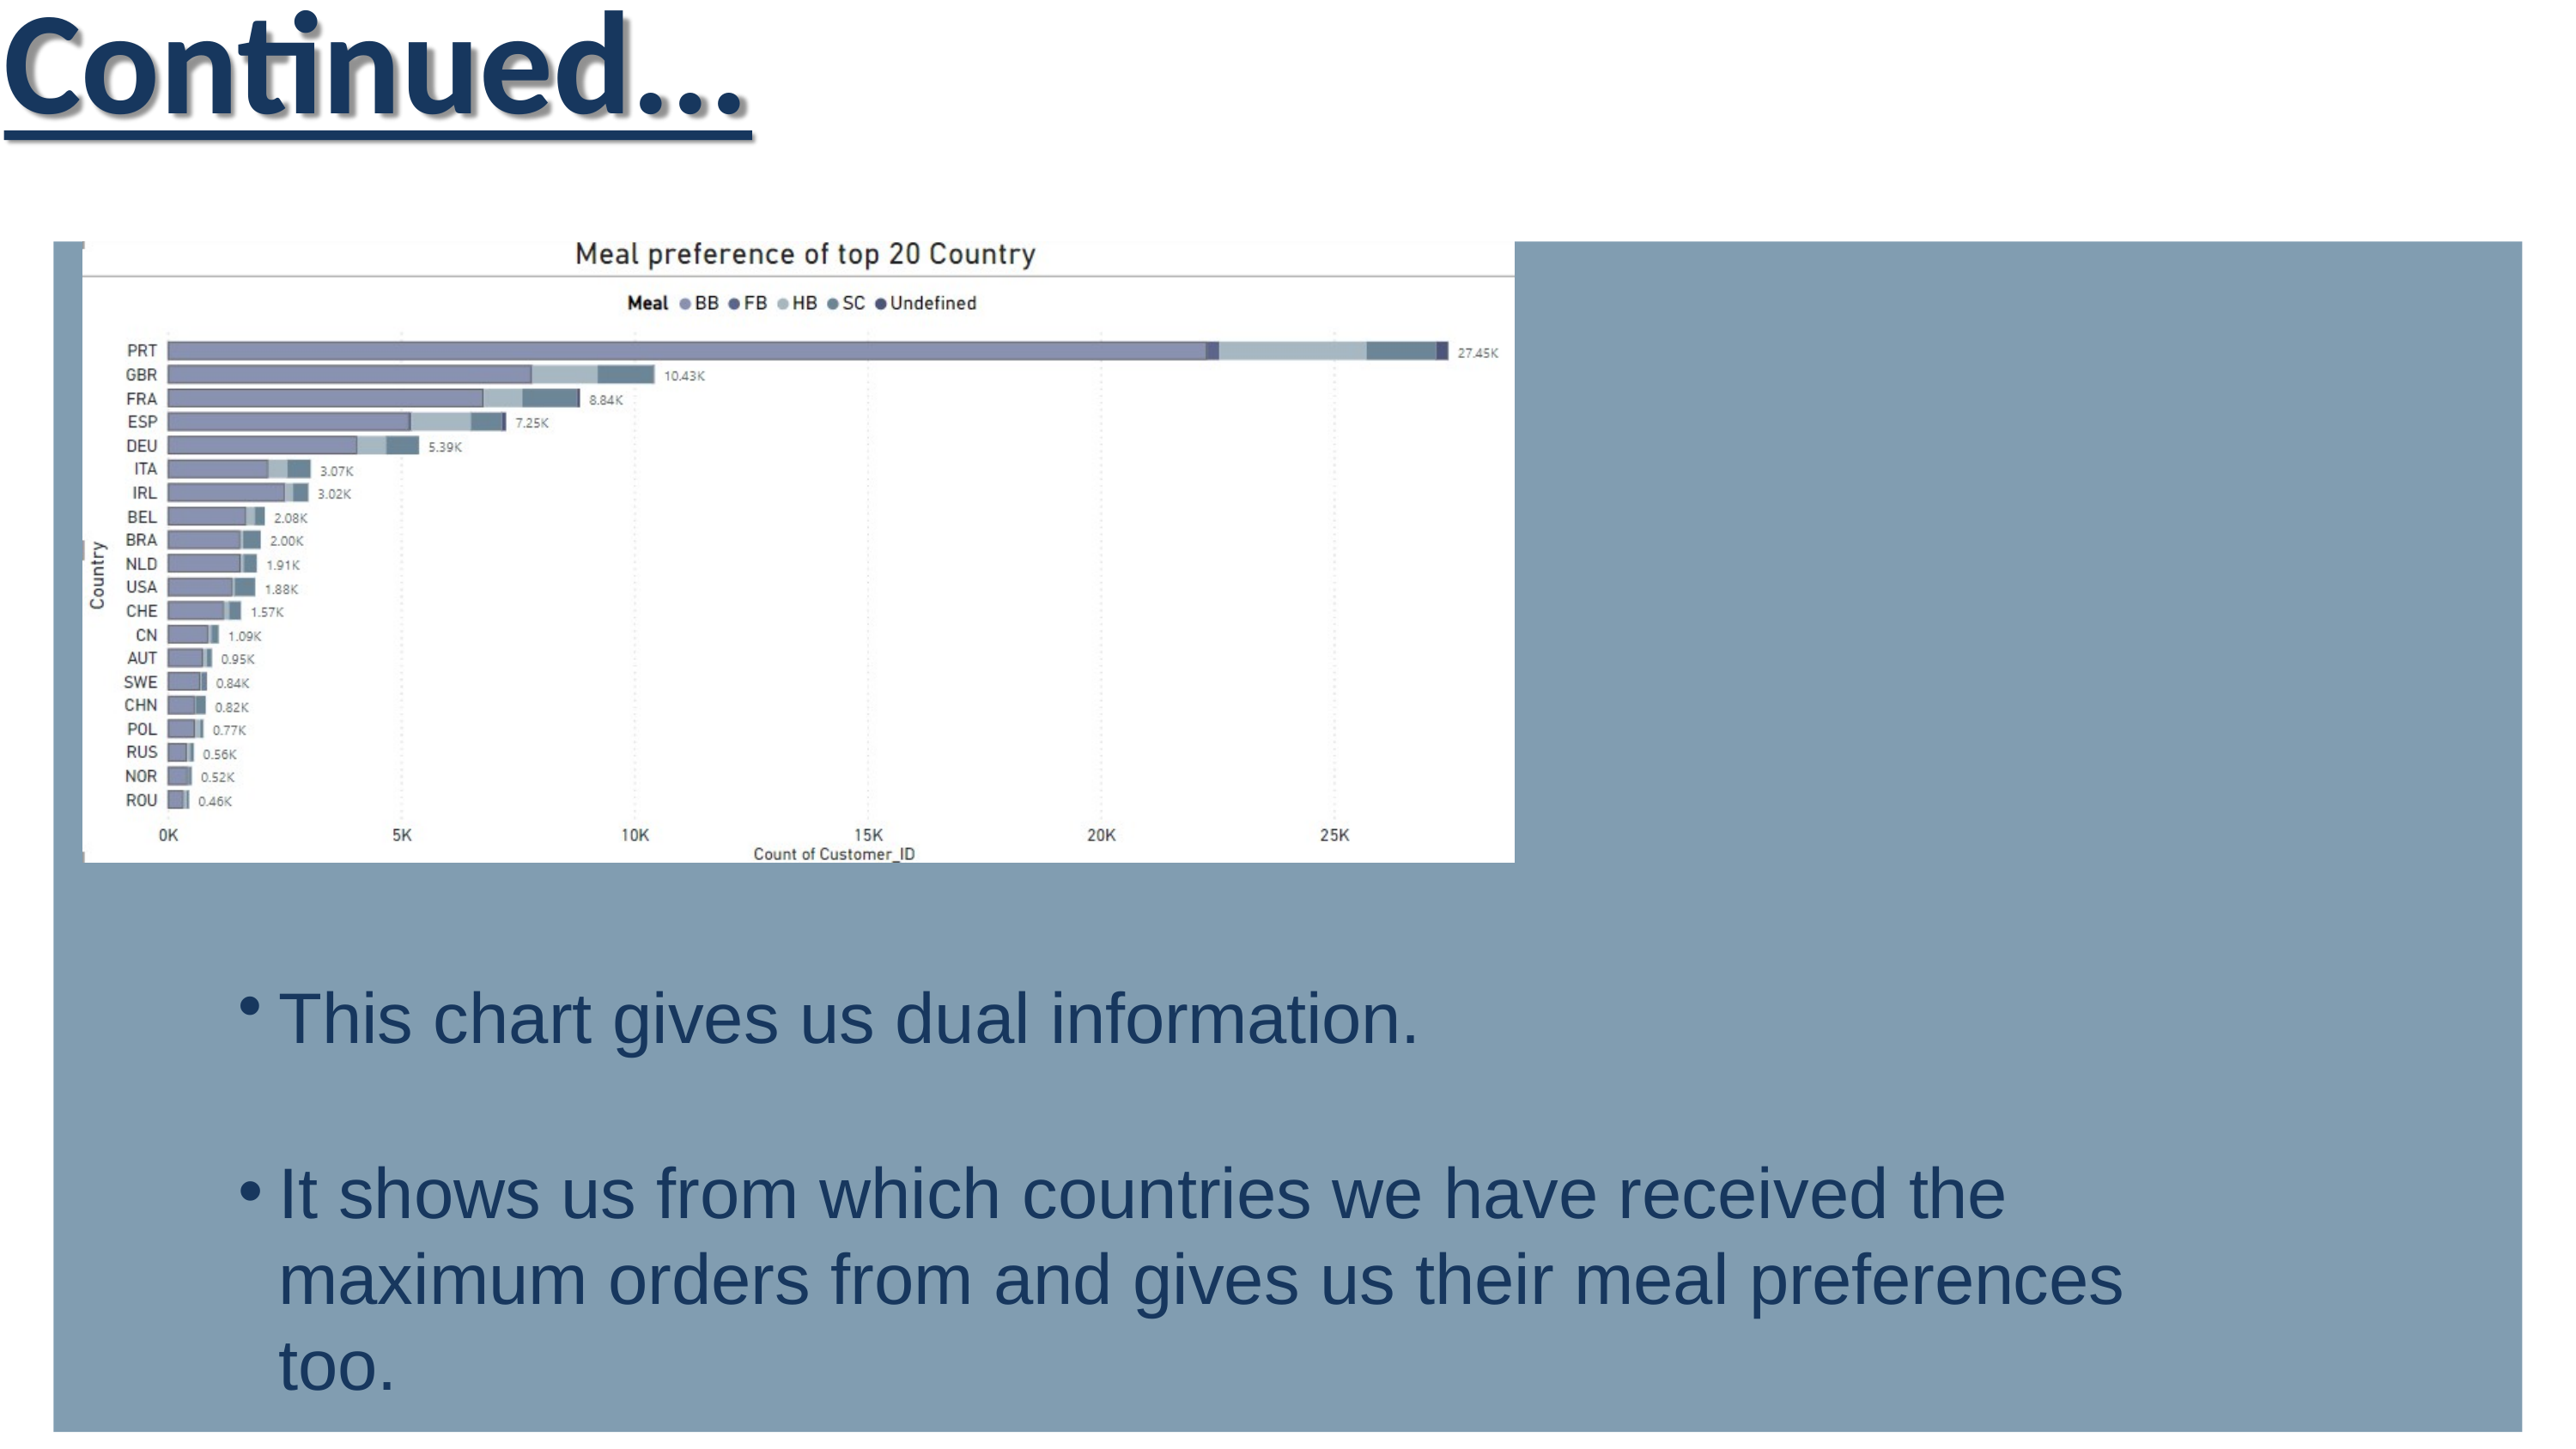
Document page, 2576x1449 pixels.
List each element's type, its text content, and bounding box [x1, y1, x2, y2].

picture [0, 0, 850, 251]
text_box This chart gives us dual information. It shows us from which countries we have received the maximum orders from and gives us their meal preferences too. [236, 970, 2130, 1405]
text_box [53, 241, 2523, 1433]
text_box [1, 128, 1515, 863]
